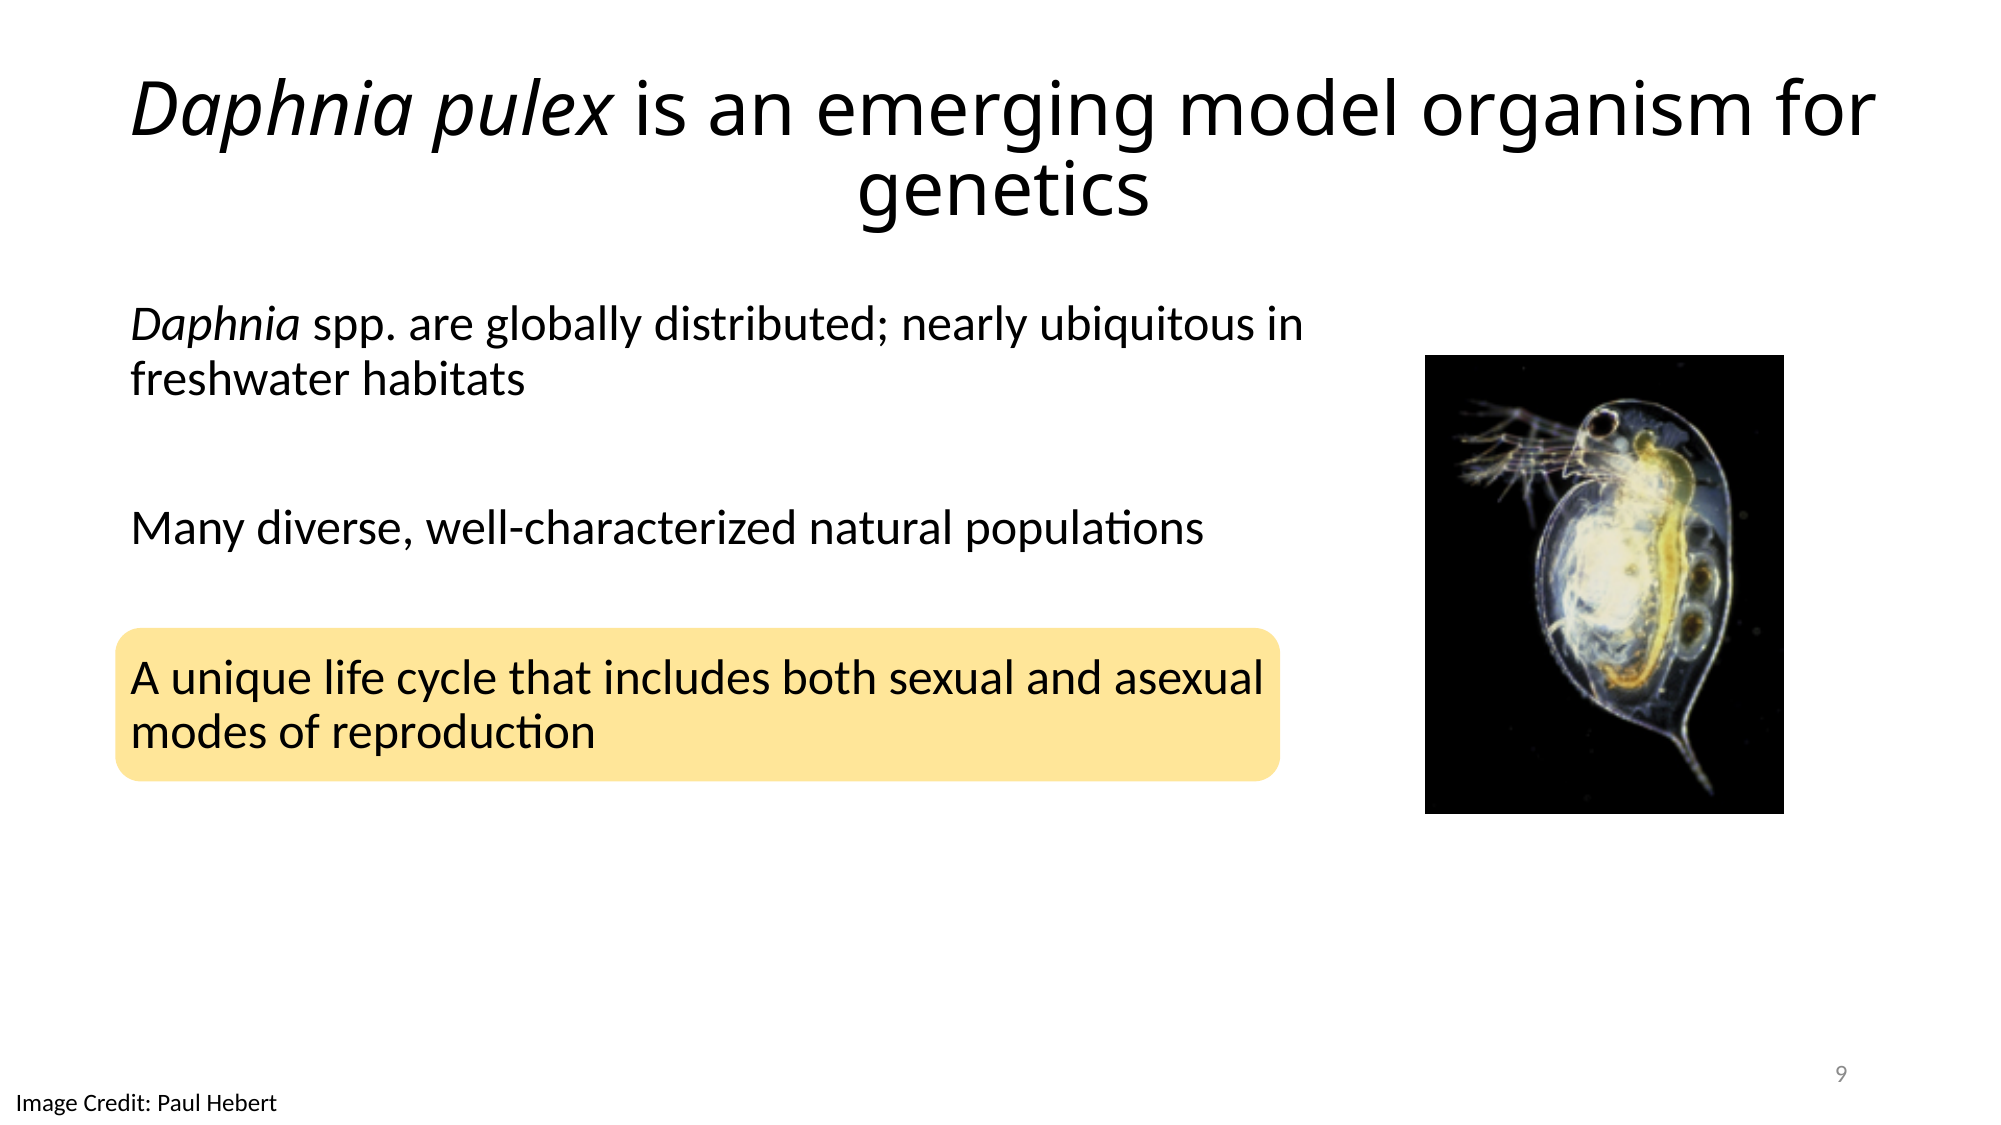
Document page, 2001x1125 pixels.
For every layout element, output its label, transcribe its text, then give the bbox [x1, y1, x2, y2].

text_box Image Credit: Paul Hebert [1, 1079, 293, 1125]
list Daphnia spp. are globally distributed; nearly ubiquitous in freshwater habitats Many diverse, well-characterized natural populations A unique life cycle that includes both sexual and asexual modes of reproduction [115, 290, 1321, 880]
picture [1425, 355, 1784, 814]
slide_number 9 [1412, 1042, 1863, 1103]
title Daphnia pulex is an emerging model organism for genetics [29, 42, 1979, 260]
